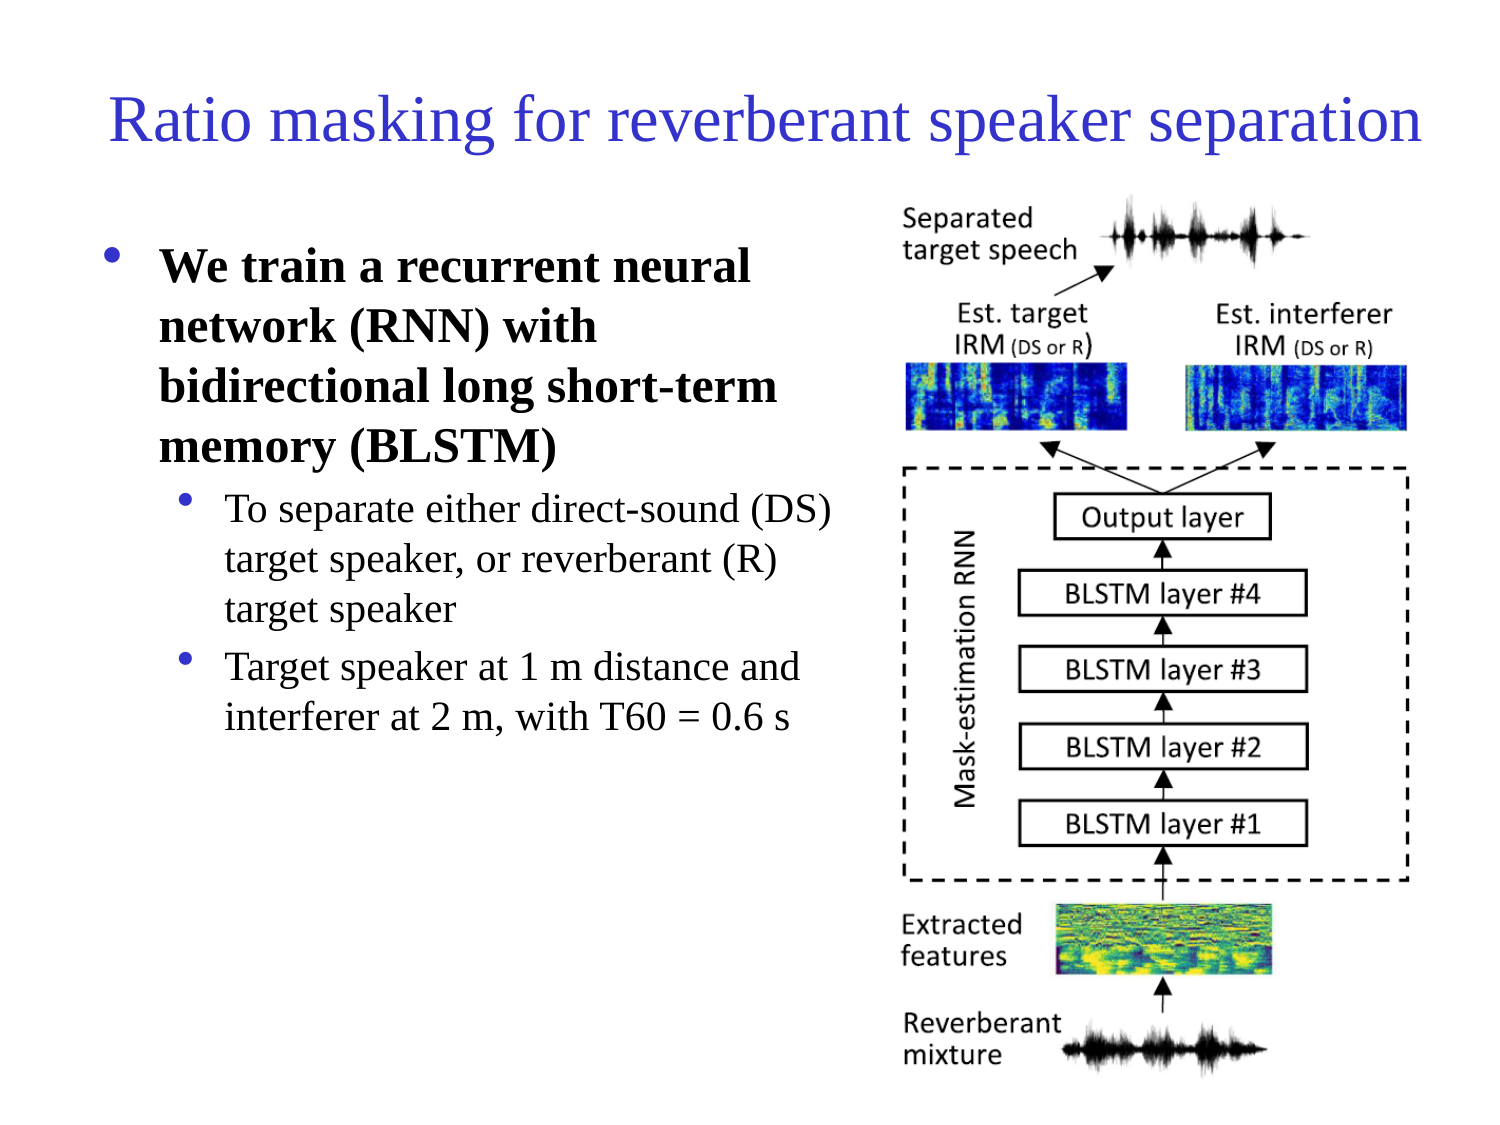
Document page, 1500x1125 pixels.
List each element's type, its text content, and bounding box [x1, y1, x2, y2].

list We train a recurrent neural network (RNN) with bidirectional long short-term memory (BLSTM) To separate either direct-sound (DS) target speaker, or reverberant (R) target speaker Target speaker at 1 m distance and interferer at 2 m, with T60 = 0.6 s [87, 224, 873, 1049]
picture [891, 182, 1425, 1101]
title Ratio masking for reverberant speaker separation [87, 64, 1447, 165]
